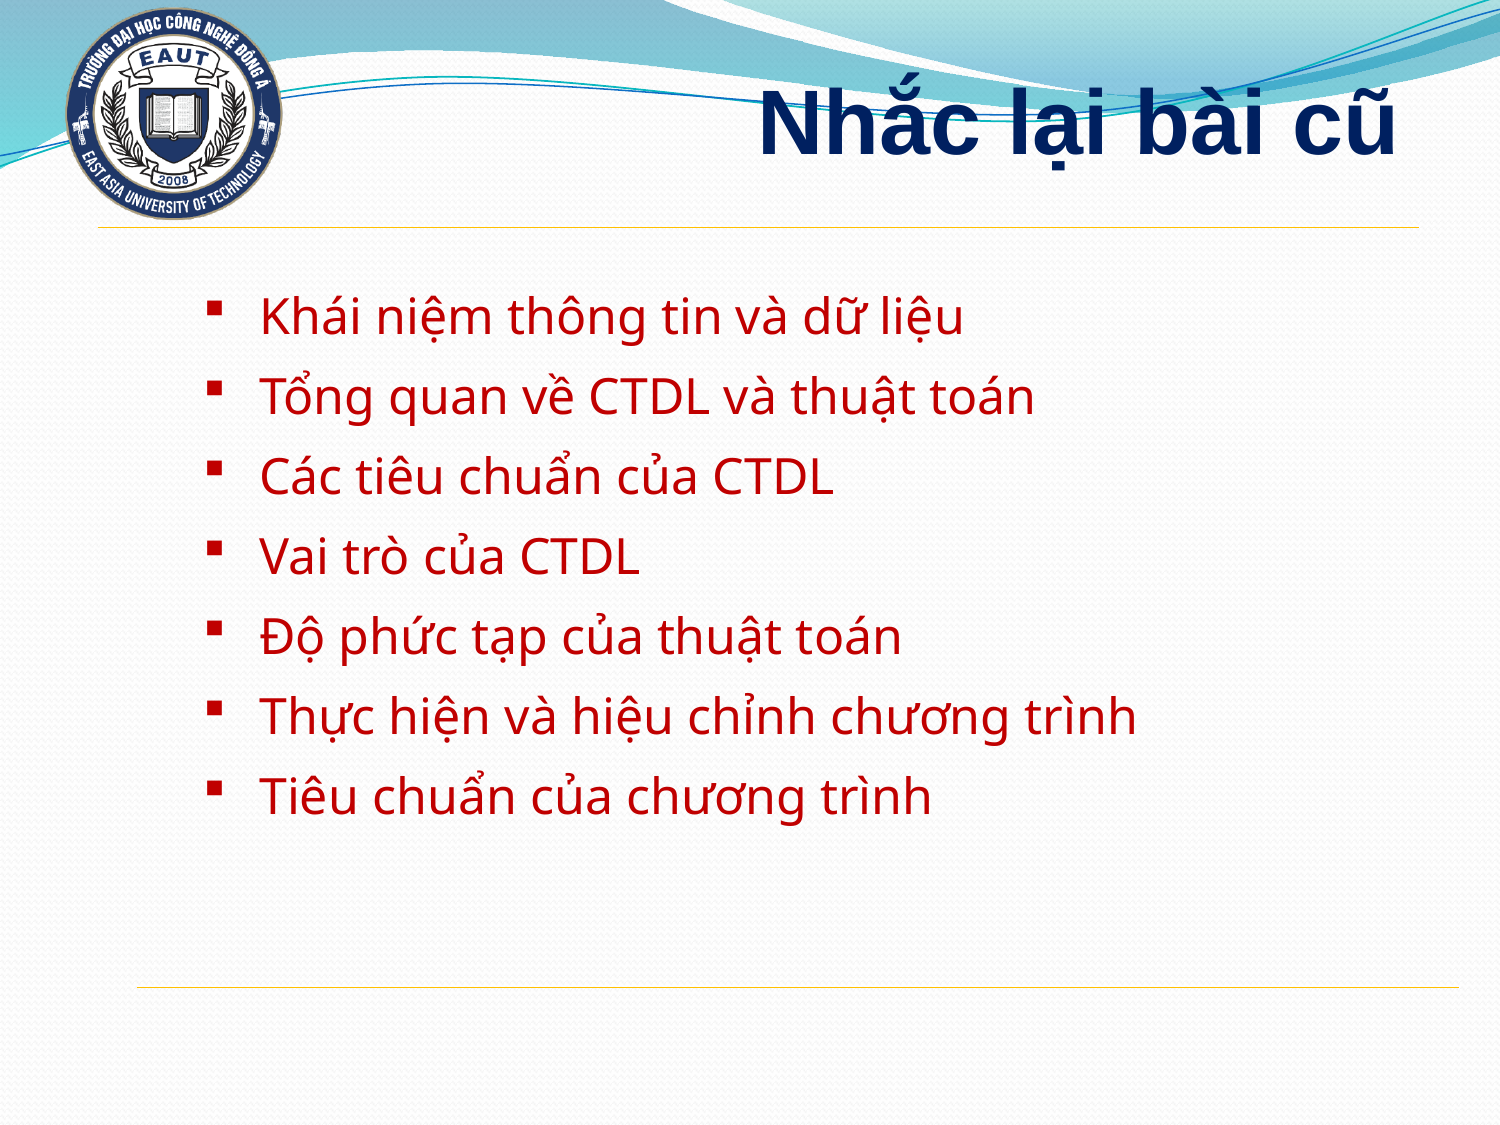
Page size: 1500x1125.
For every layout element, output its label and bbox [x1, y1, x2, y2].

text_box [8, 0, 1459, 988]
